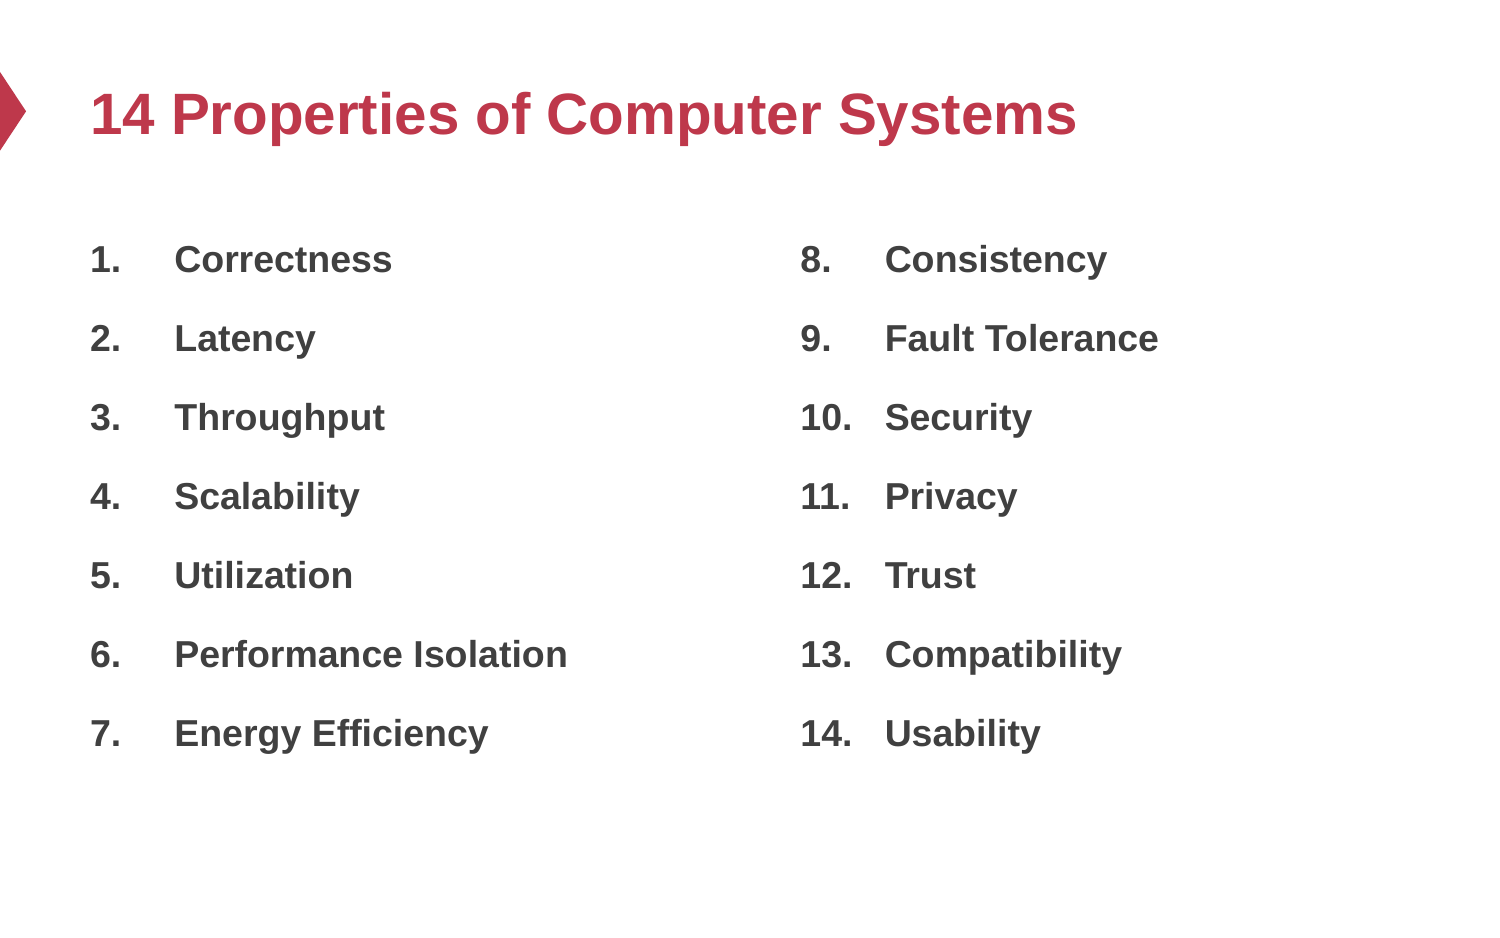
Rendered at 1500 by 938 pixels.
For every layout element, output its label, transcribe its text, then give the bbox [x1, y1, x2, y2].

text_box Consistency Fault Tolerance Security Privacy Trust Compatibility Usability [785, 218, 1425, 838]
title 14 Properties of Computer Systems [75, 37, 1425, 186]
list Correctness Latency Throughput Scalability Utilization Performance Isolation Energy Efficiency [75, 218, 715, 838]
